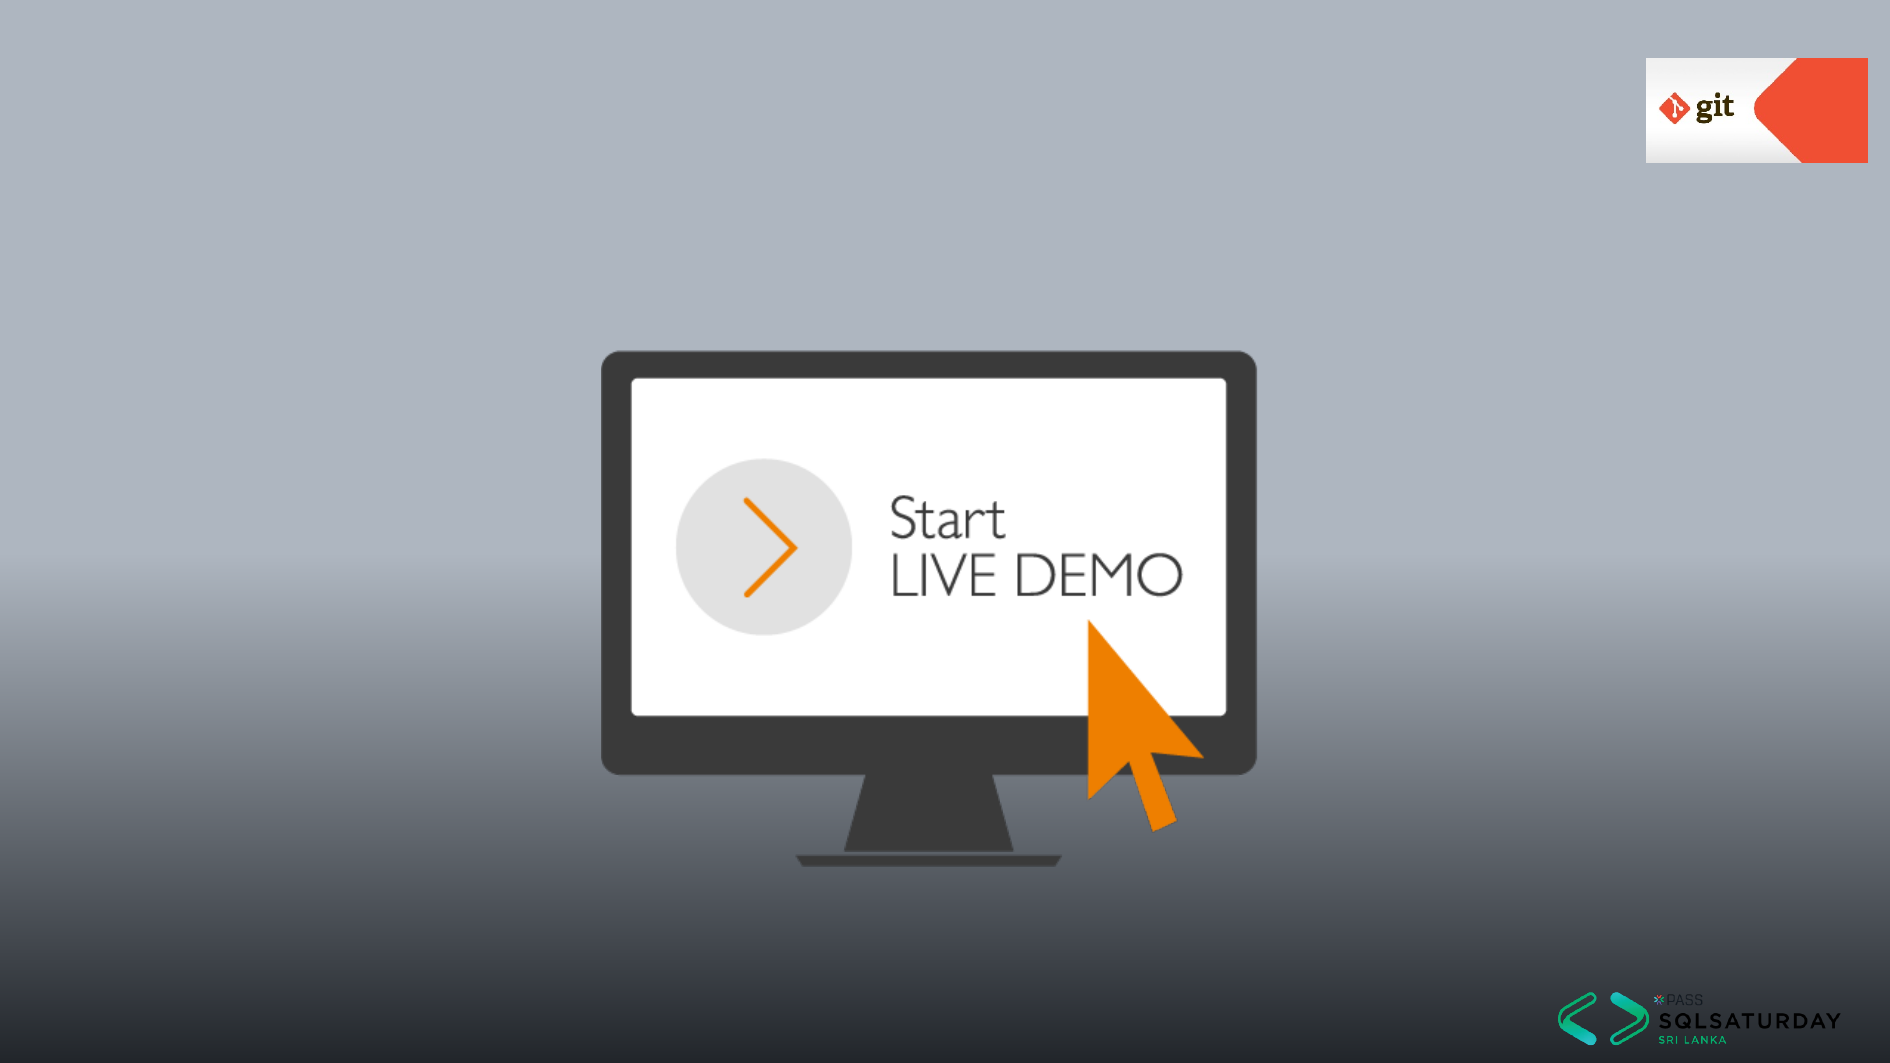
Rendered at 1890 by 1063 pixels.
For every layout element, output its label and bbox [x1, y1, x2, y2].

picture [1540, 974, 1890, 1063]
picture [601, 336, 1266, 869]
picture [1645, 58, 1868, 163]
